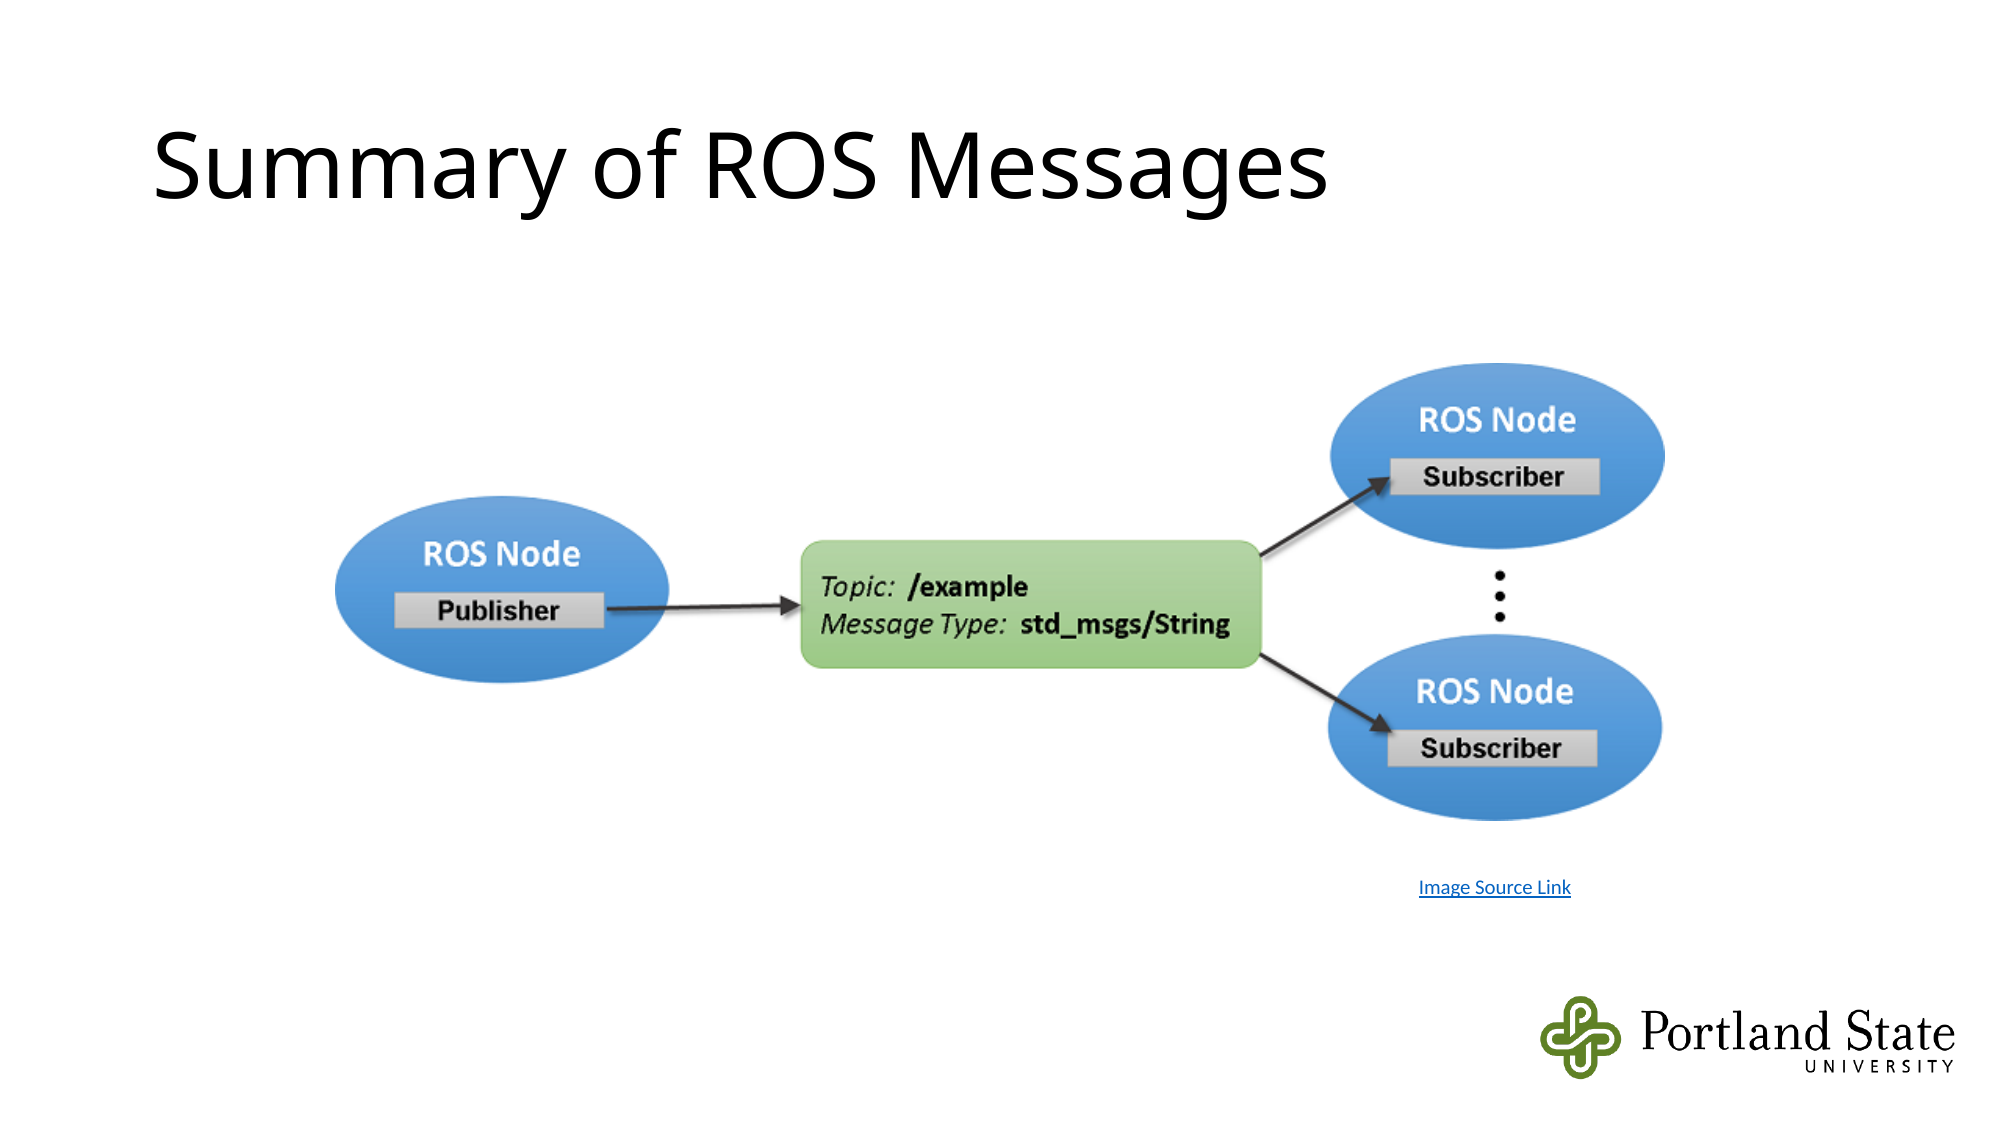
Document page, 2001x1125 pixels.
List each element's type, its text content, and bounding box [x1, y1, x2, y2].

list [335, 363, 1665, 821]
text_box Image Source Link [1404, 866, 1595, 907]
title Summary of ROS Messages [137, 59, 1863, 278]
picture [1524, 977, 1970, 1097]
